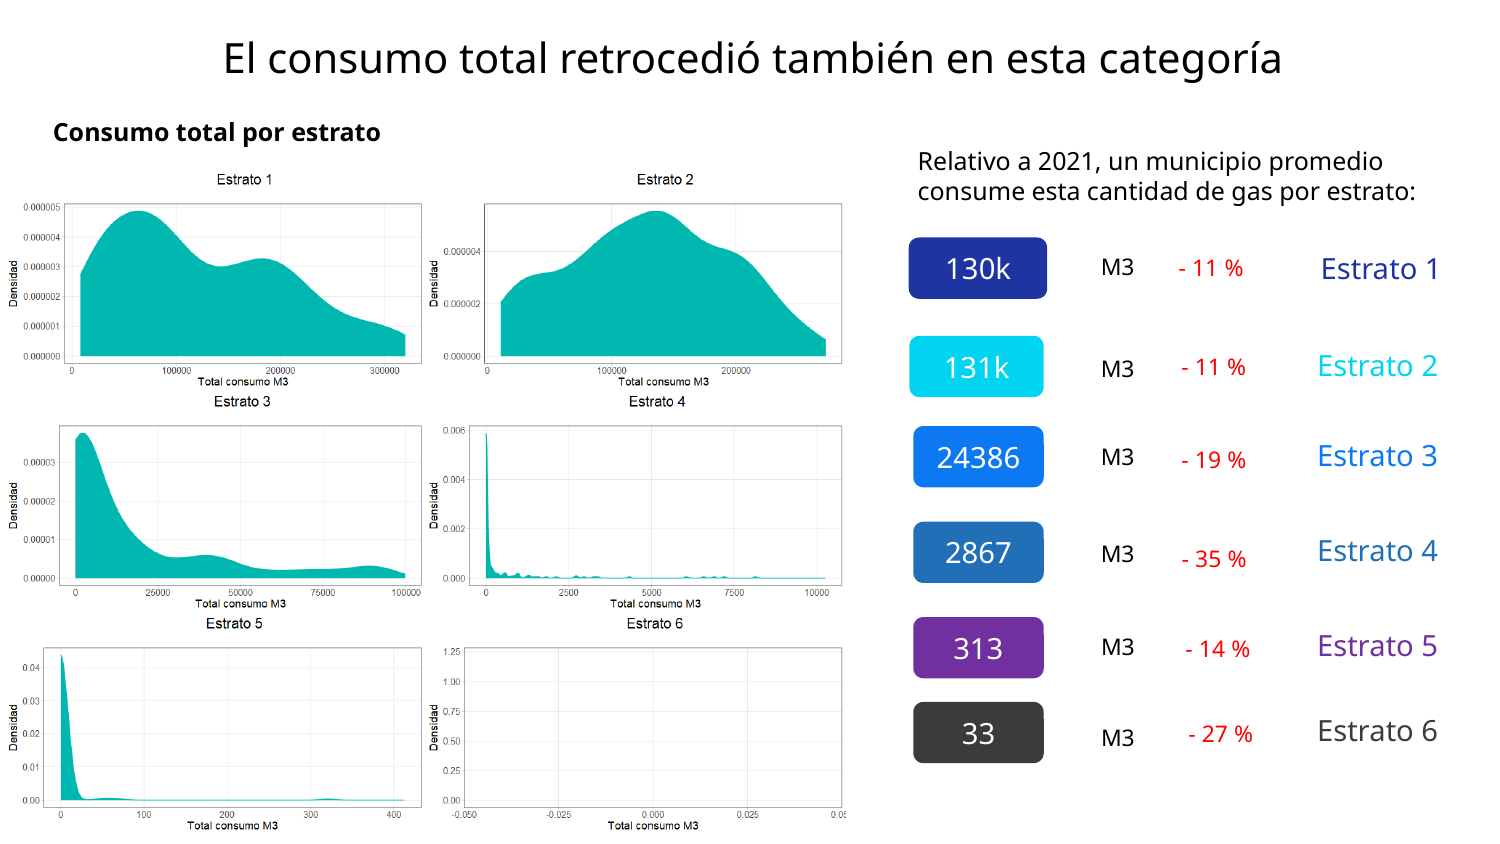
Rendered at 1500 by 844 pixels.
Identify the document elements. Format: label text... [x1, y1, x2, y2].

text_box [909, 335, 1454, 398]
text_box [913, 521, 1454, 584]
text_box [913, 616, 1454, 679]
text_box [913, 425, 1454, 488]
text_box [908, 237, 1458, 300]
text_box Relativo a 2021, un municipio promedio consume esta cantidad de gas por estrato: [902, 118, 1467, 233]
picture [4, 170, 846, 836]
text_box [913, 701, 1454, 764]
text_box Consumo total por estrato [37, 91, 864, 171]
title El consumo total retrocedió también en esta categoría [17, 17, 1489, 97]
